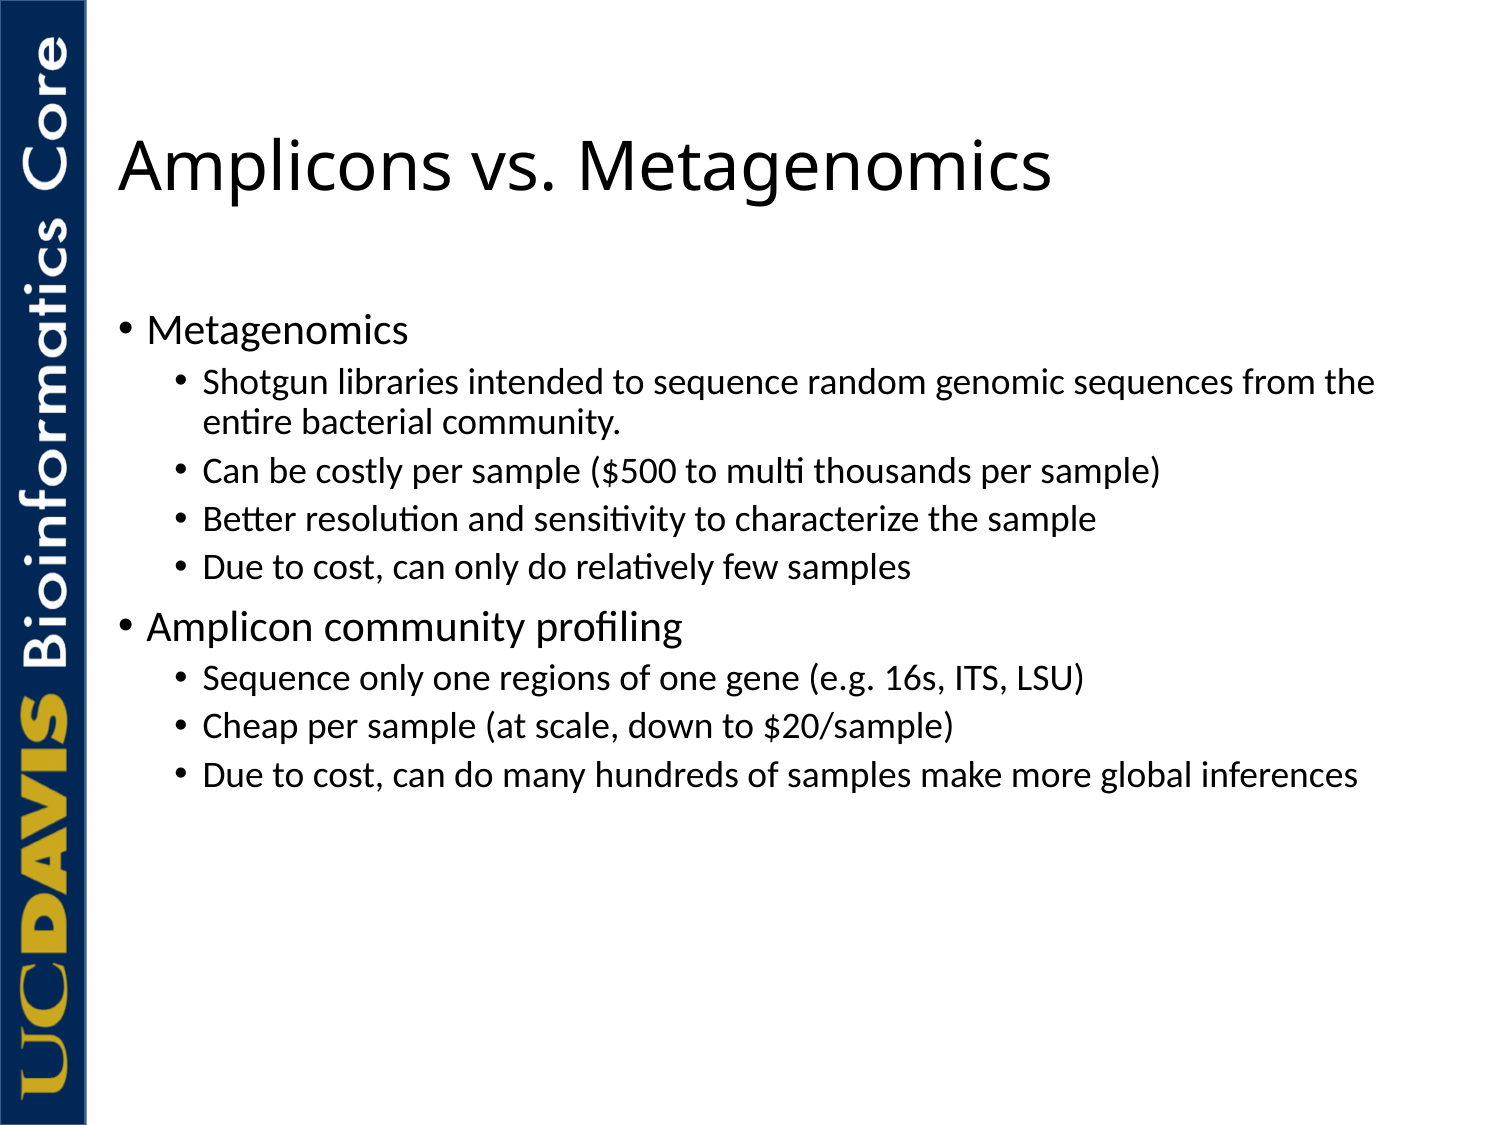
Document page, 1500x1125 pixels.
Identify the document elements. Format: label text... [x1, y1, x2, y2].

title Amplicons vs. Metagenomics [103, 59, 1397, 278]
list Metagenomics Shotgun libraries intended to sequence random genomic sequences from the entire bacterial community. Can be costly per sample ($500 to multi thousands per sample) Better resolution and sensitivity to characterize the sample Due to cost, can only do relatively few samples Amplicon community profiling Sequence only one regions of one gene (e.g. 16s, ITS, LSU) Cheap per sample (at scale, down to $20/sample) Due to cost, can do many hundreds of samples make more global inferences [103, 299, 1397, 1014]
picture [6, 0, 84, 1121]
